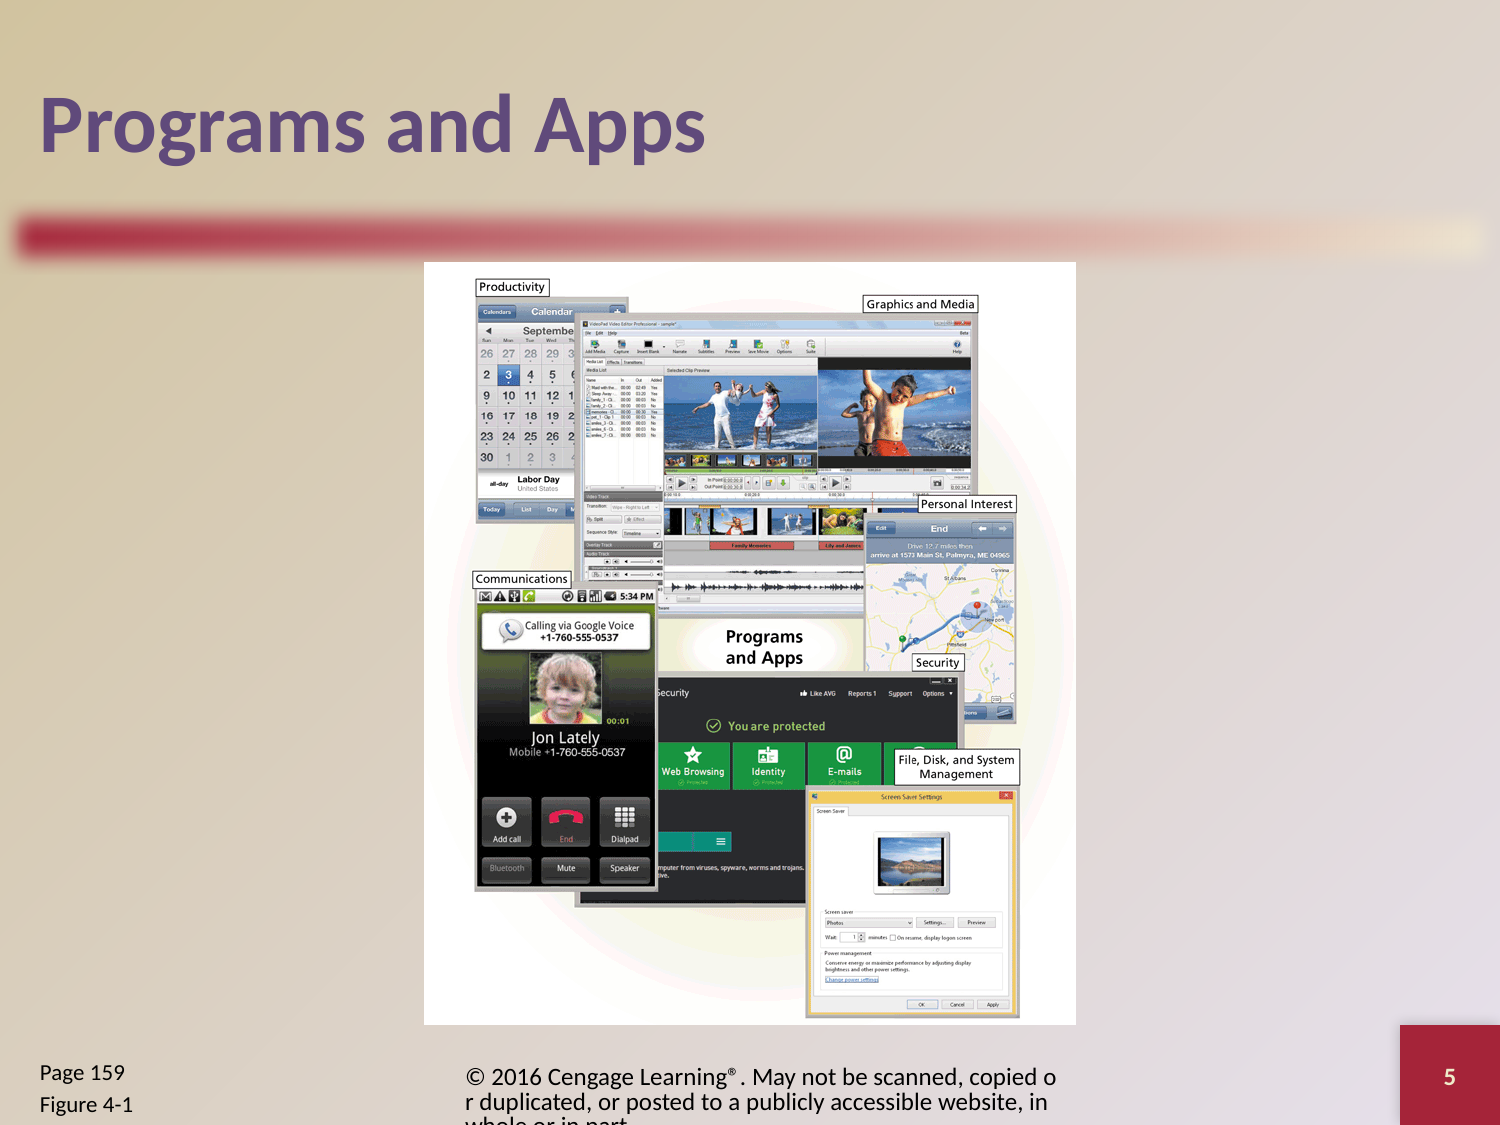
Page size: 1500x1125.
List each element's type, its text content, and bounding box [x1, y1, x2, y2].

footer © 2016 Cengage Learning®. May not be scanned, copied or duplicated, or posted to a publicly accessible website, in whole or in part. [450, 1037, 1075, 1113]
list Page 159 Figure 4-1 [24, 1050, 300, 1125]
title Programs and Apps [24, 24, 1475, 213]
slide_number 5 [1400, 1025, 1500, 1125]
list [424, 262, 1076, 1026]
